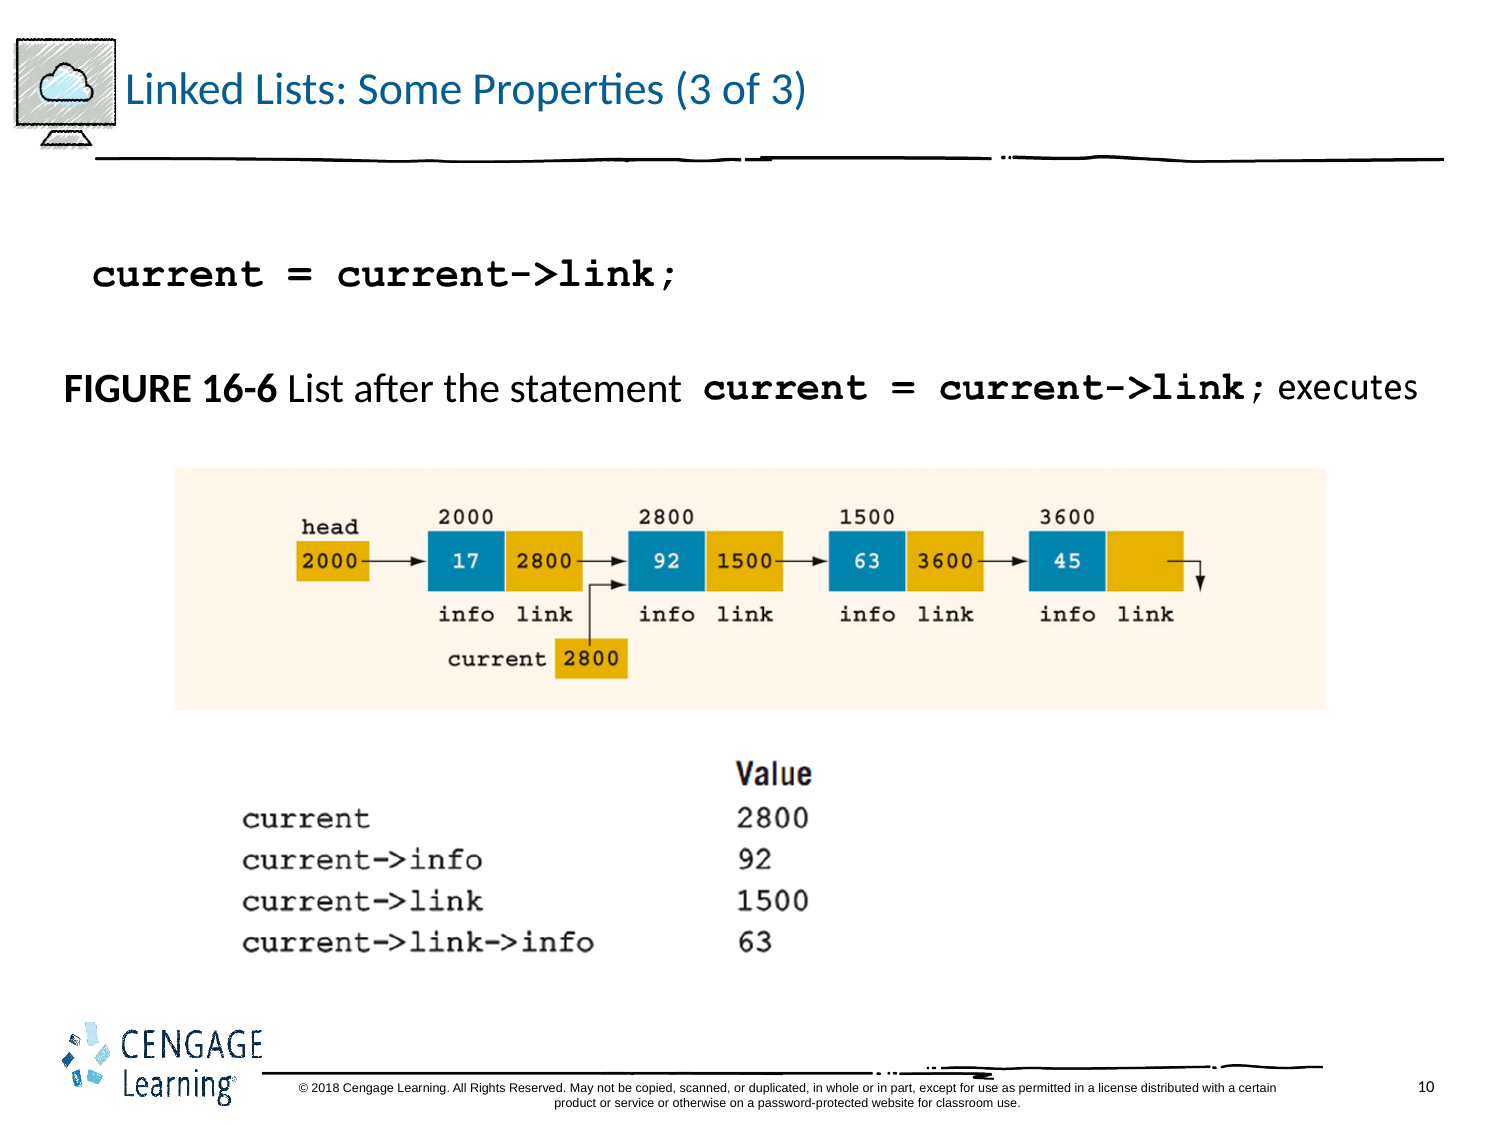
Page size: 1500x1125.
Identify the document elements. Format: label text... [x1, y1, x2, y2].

picture [95, 155, 1444, 163]
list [702, 361, 1441, 411]
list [230, 755, 823, 958]
list FIGURE 16-6 List after the statement [63, 364, 698, 413]
picture [62, 1022, 1323, 1106]
picture [12, 36, 117, 151]
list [65, 252, 704, 312]
title Linked Lists: Some Properties (3 of 3) [125, 66, 1442, 116]
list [172, 465, 1328, 710]
